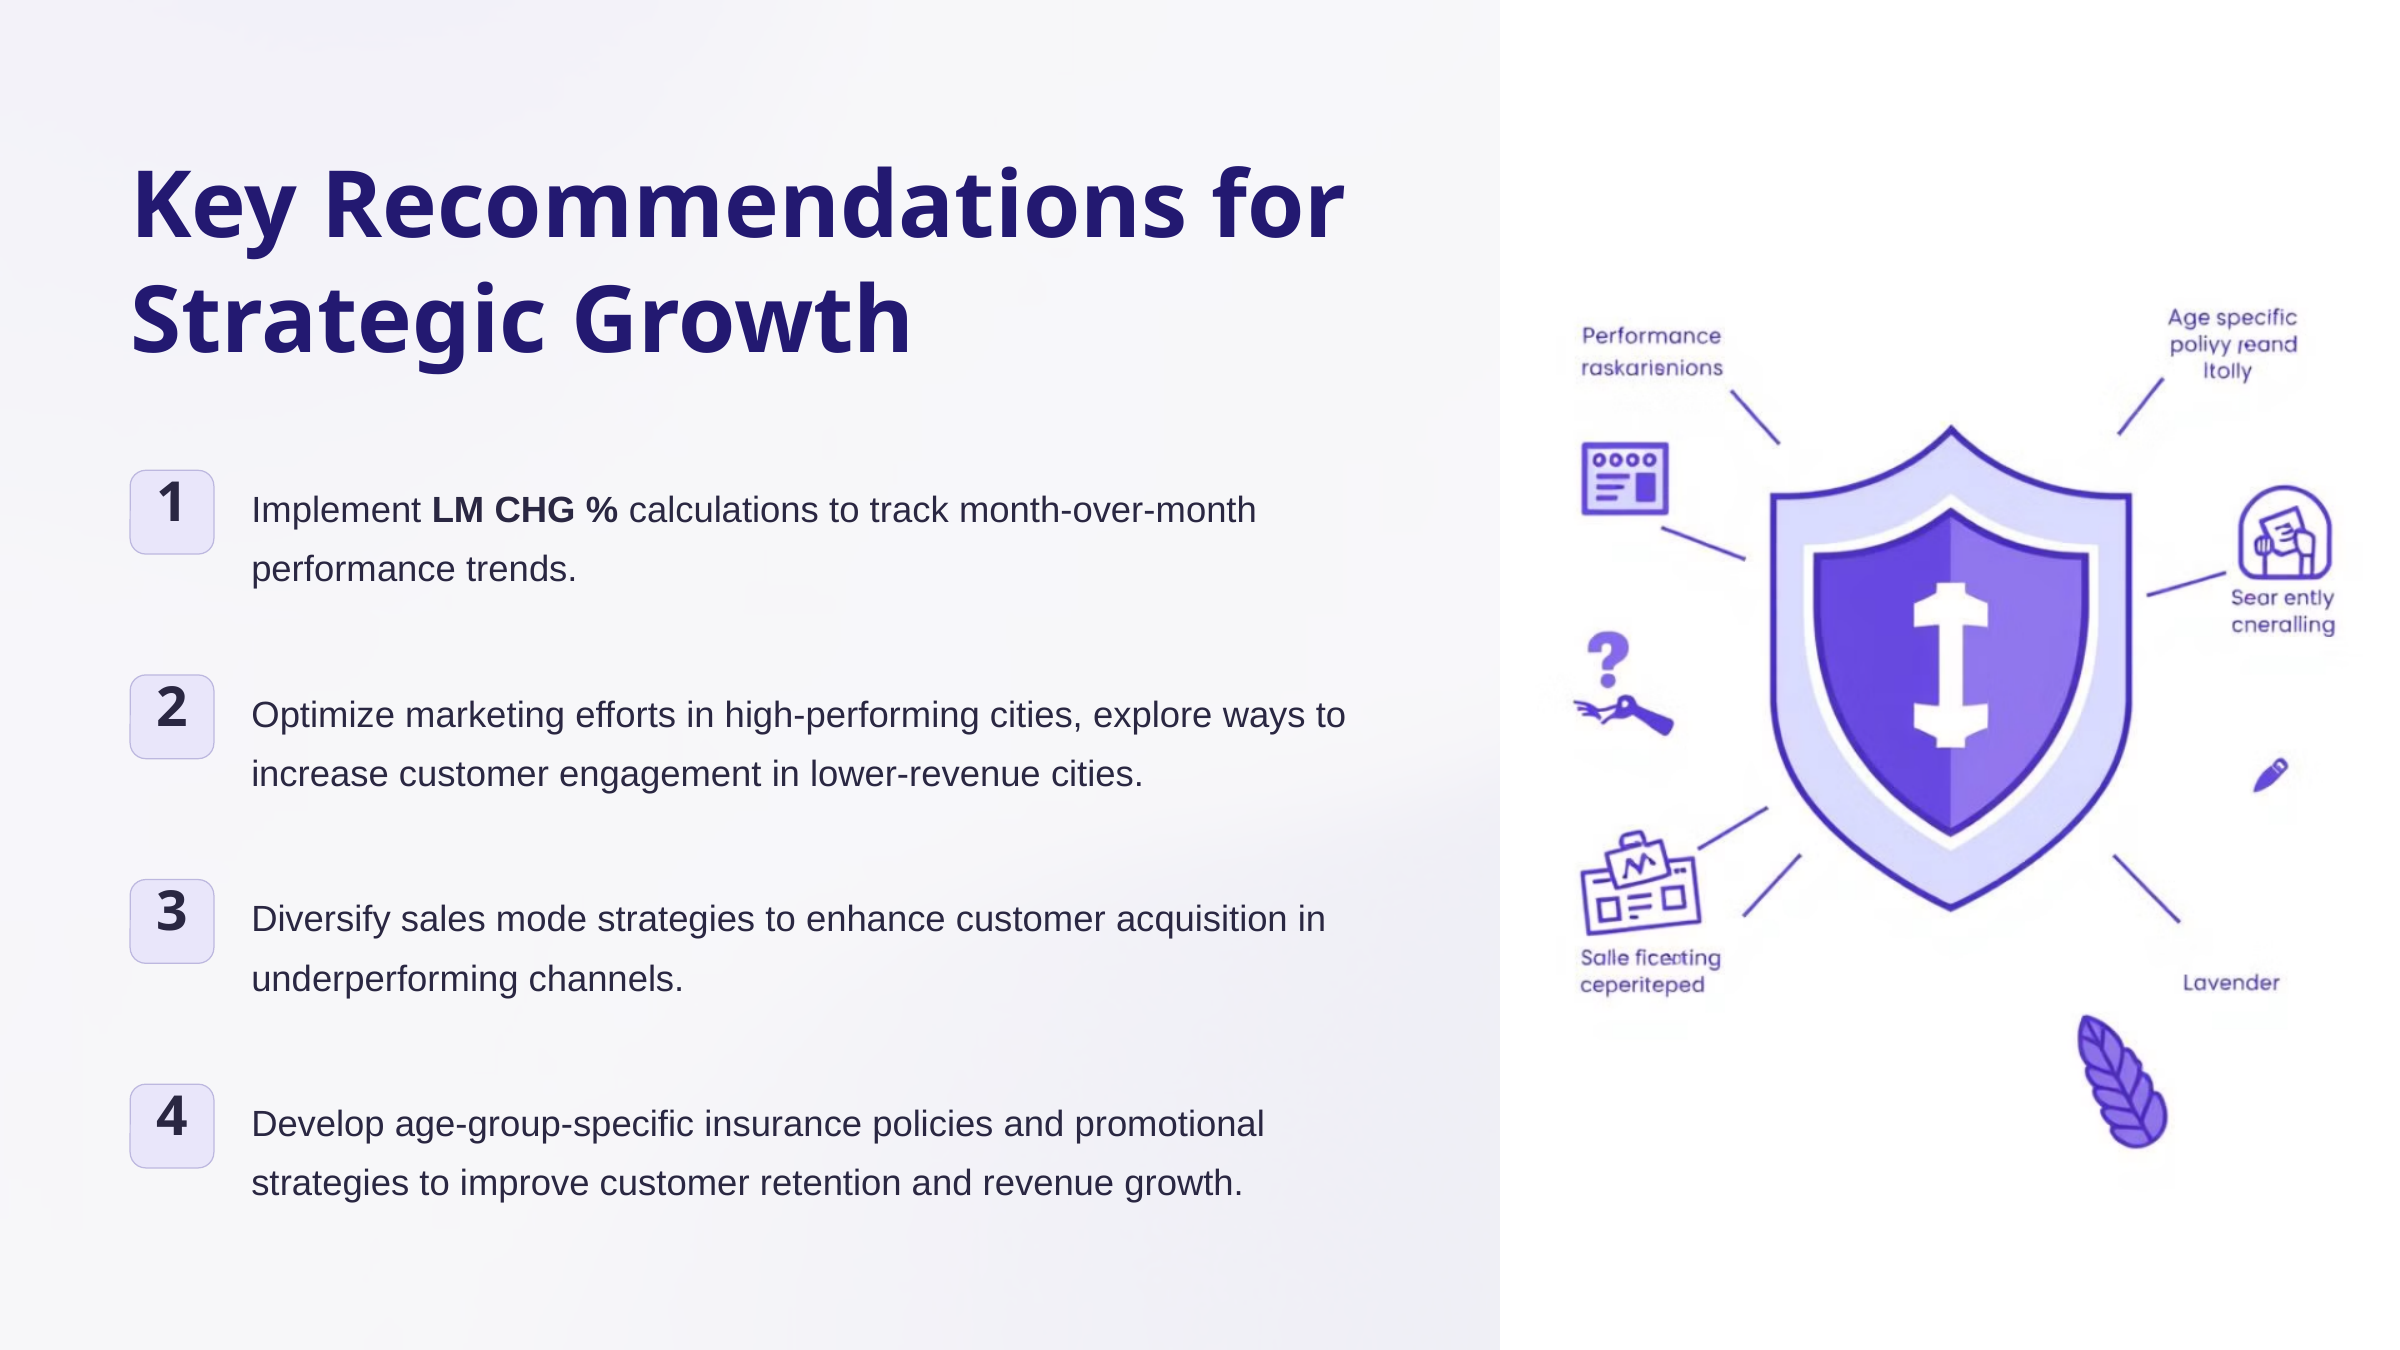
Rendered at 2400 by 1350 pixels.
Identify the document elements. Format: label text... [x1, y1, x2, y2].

picture [1499, 0, 2400, 1350]
text_box Optimize marketing efforts in high-performing cities, explore ways to increase customer engagement in lower-revenue cities. [251, 674, 1370, 794]
text_box 2 [144, 681, 200, 752]
text_box Implement LM CHG % calculations to track month-over-month performance trends. [251, 470, 1370, 590]
text_box [130, 1084, 214, 1168]
text_box [130, 470, 214, 555]
text_box Diversify sales mode strategies to enhance customer acquisition in underperforming channels. [251, 879, 1370, 999]
text_box Key Recommendations for Strategic Growth [130, 140, 1370, 373]
text_box 3 [144, 886, 200, 957]
text_box 4 [144, 1091, 200, 1161]
text_box [130, 674, 214, 759]
text_box 1 [144, 477, 200, 548]
text_box Develop age-group-specific insurance policies and promotional strategies to improve customer retention and revenue growth. [251, 1084, 1370, 1204]
text_box [130, 879, 214, 964]
